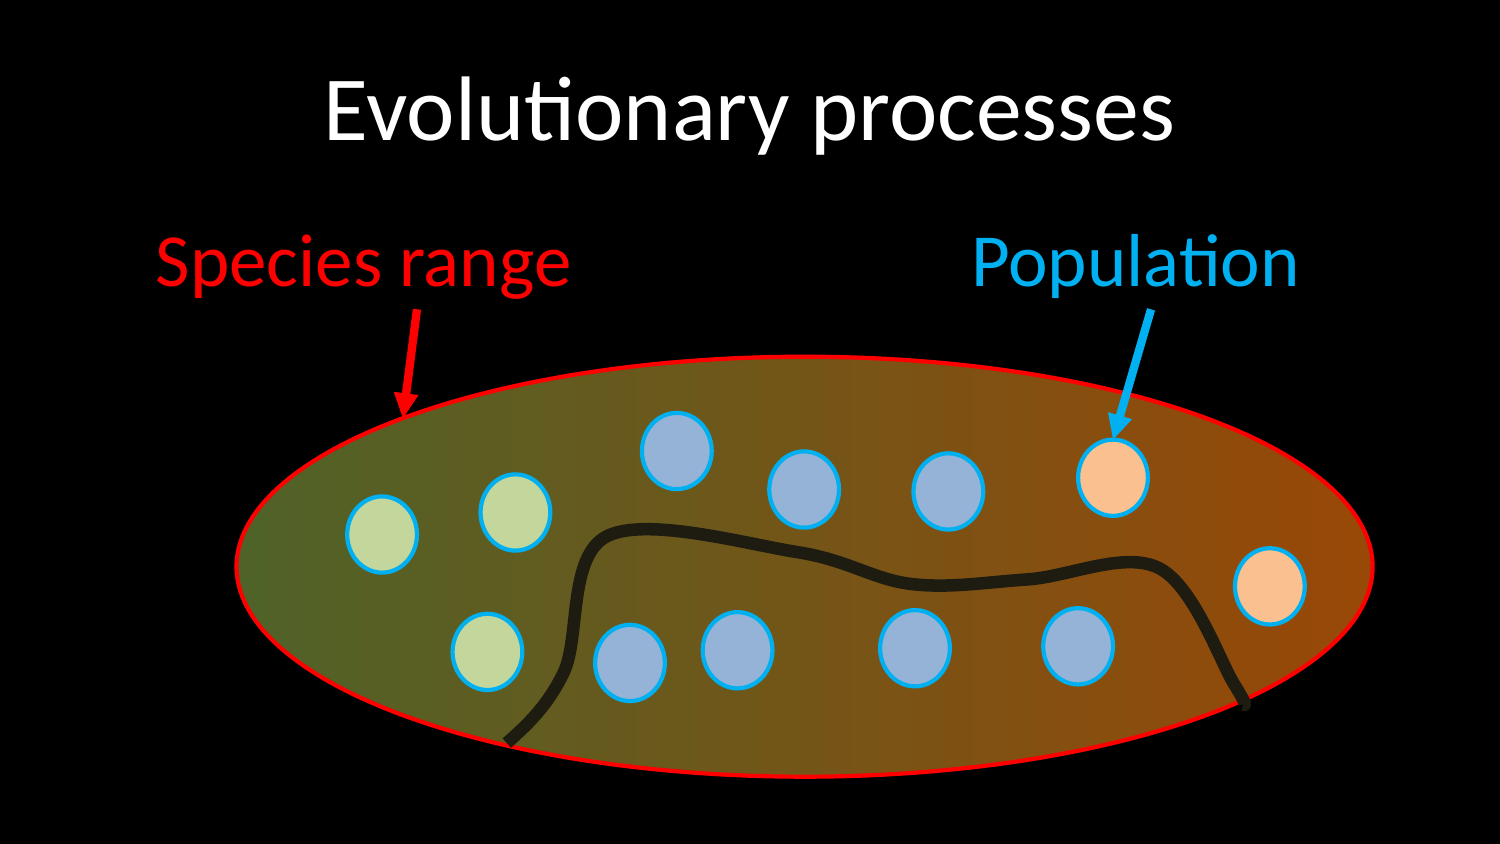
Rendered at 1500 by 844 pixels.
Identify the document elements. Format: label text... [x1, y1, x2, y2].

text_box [140, 204, 1373, 777]
title Evolutionary processes [75, 33, 1425, 175]
